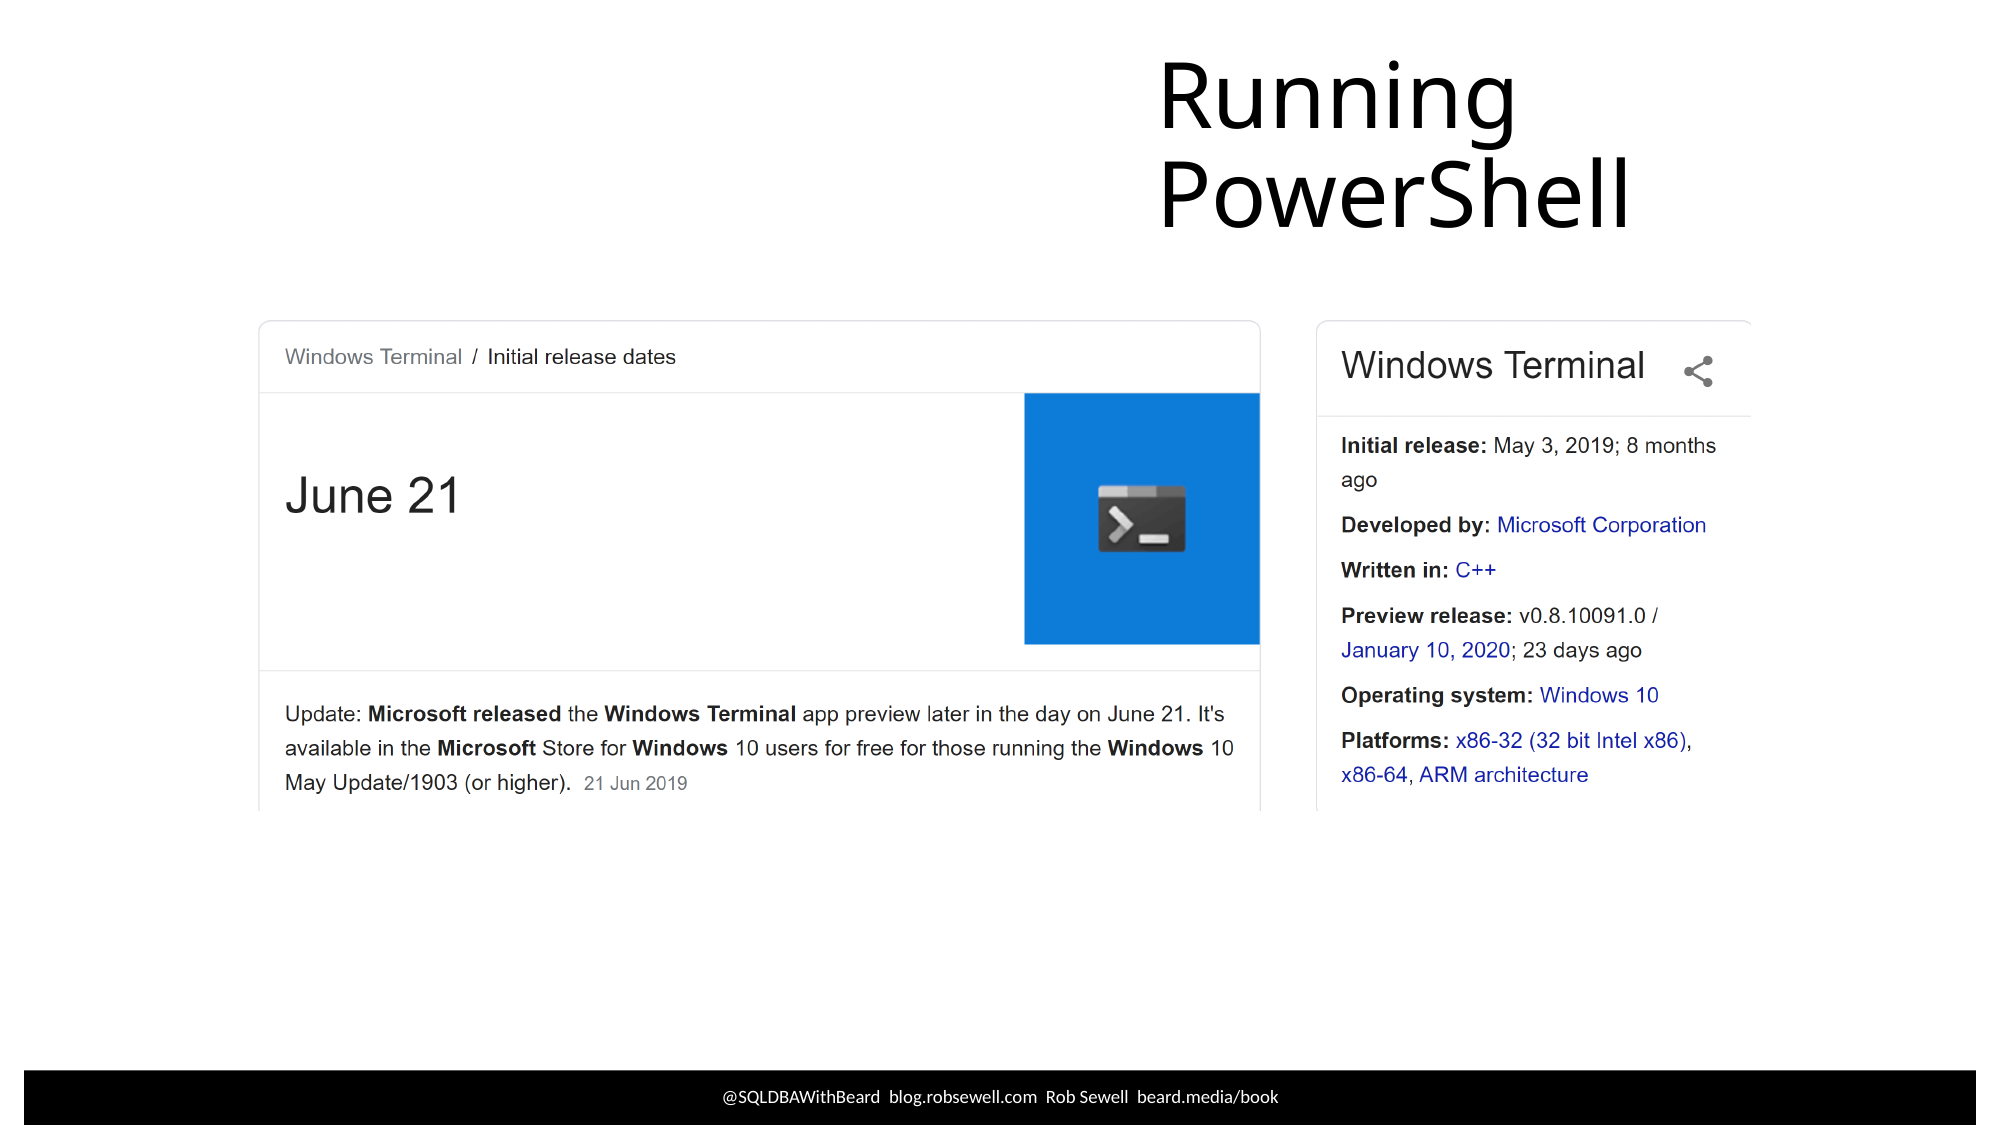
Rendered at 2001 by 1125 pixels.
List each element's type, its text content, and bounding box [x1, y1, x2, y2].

title Running PowerShell [1141, 39, 1927, 257]
picture [249, 314, 1751, 811]
footer @SQLDBAWithBeard blog.robsewell.com Rob Sewell beard.media/book [24, 1070, 1976, 1125]
